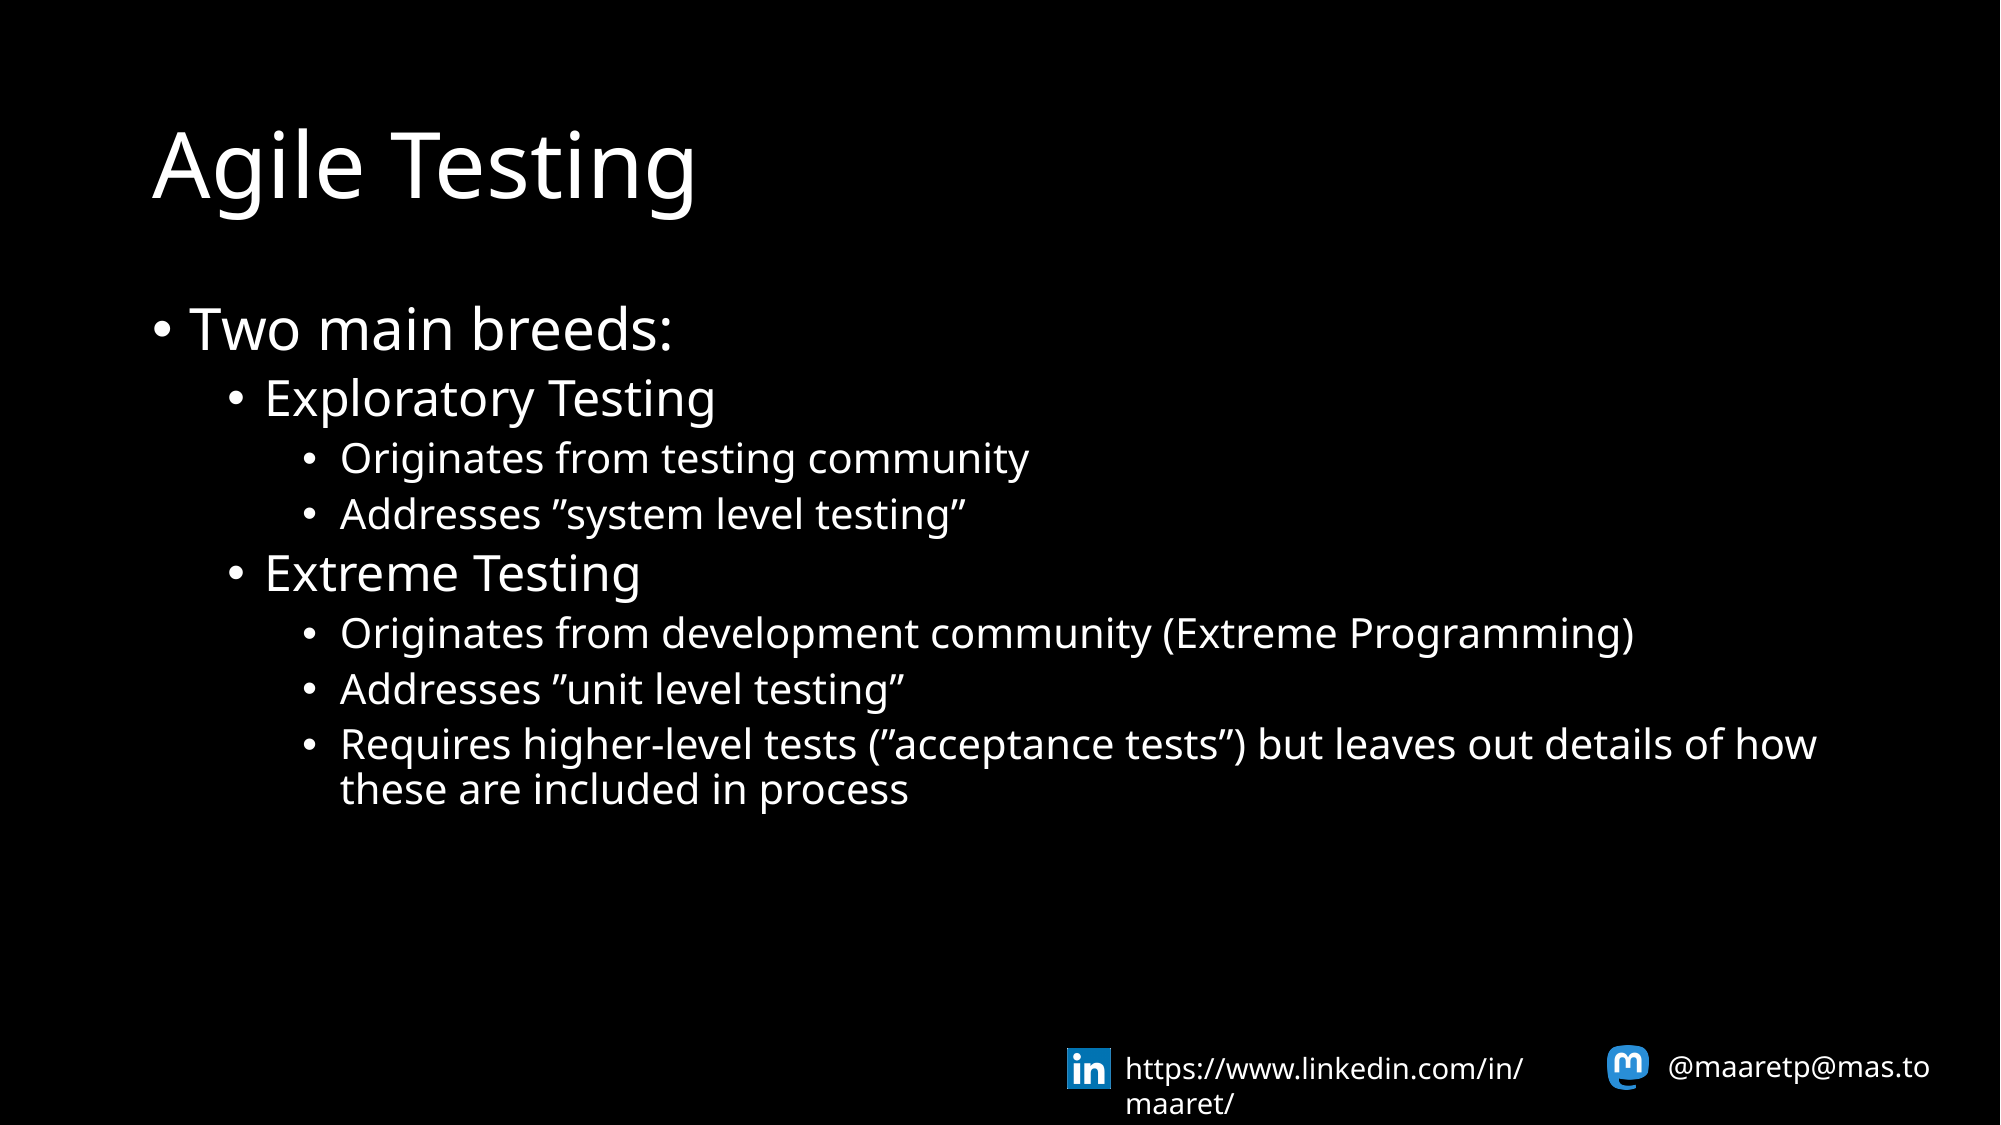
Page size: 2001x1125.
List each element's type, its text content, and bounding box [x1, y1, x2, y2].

title Agile Testing [137, 59, 1863, 278]
picture [1067, 1048, 1111, 1089]
picture [1607, 1045, 1649, 1090]
list Two main breeds: Exploratory Testing Originates from testing community Addresses ”system level testing” Extreme Testing Originates from development community (Extreme Programming) Addresses ”unit level testing” Requires higher-level tests (”acceptance tests”) but leaves out details of how these are included in process [137, 292, 1863, 1007]
